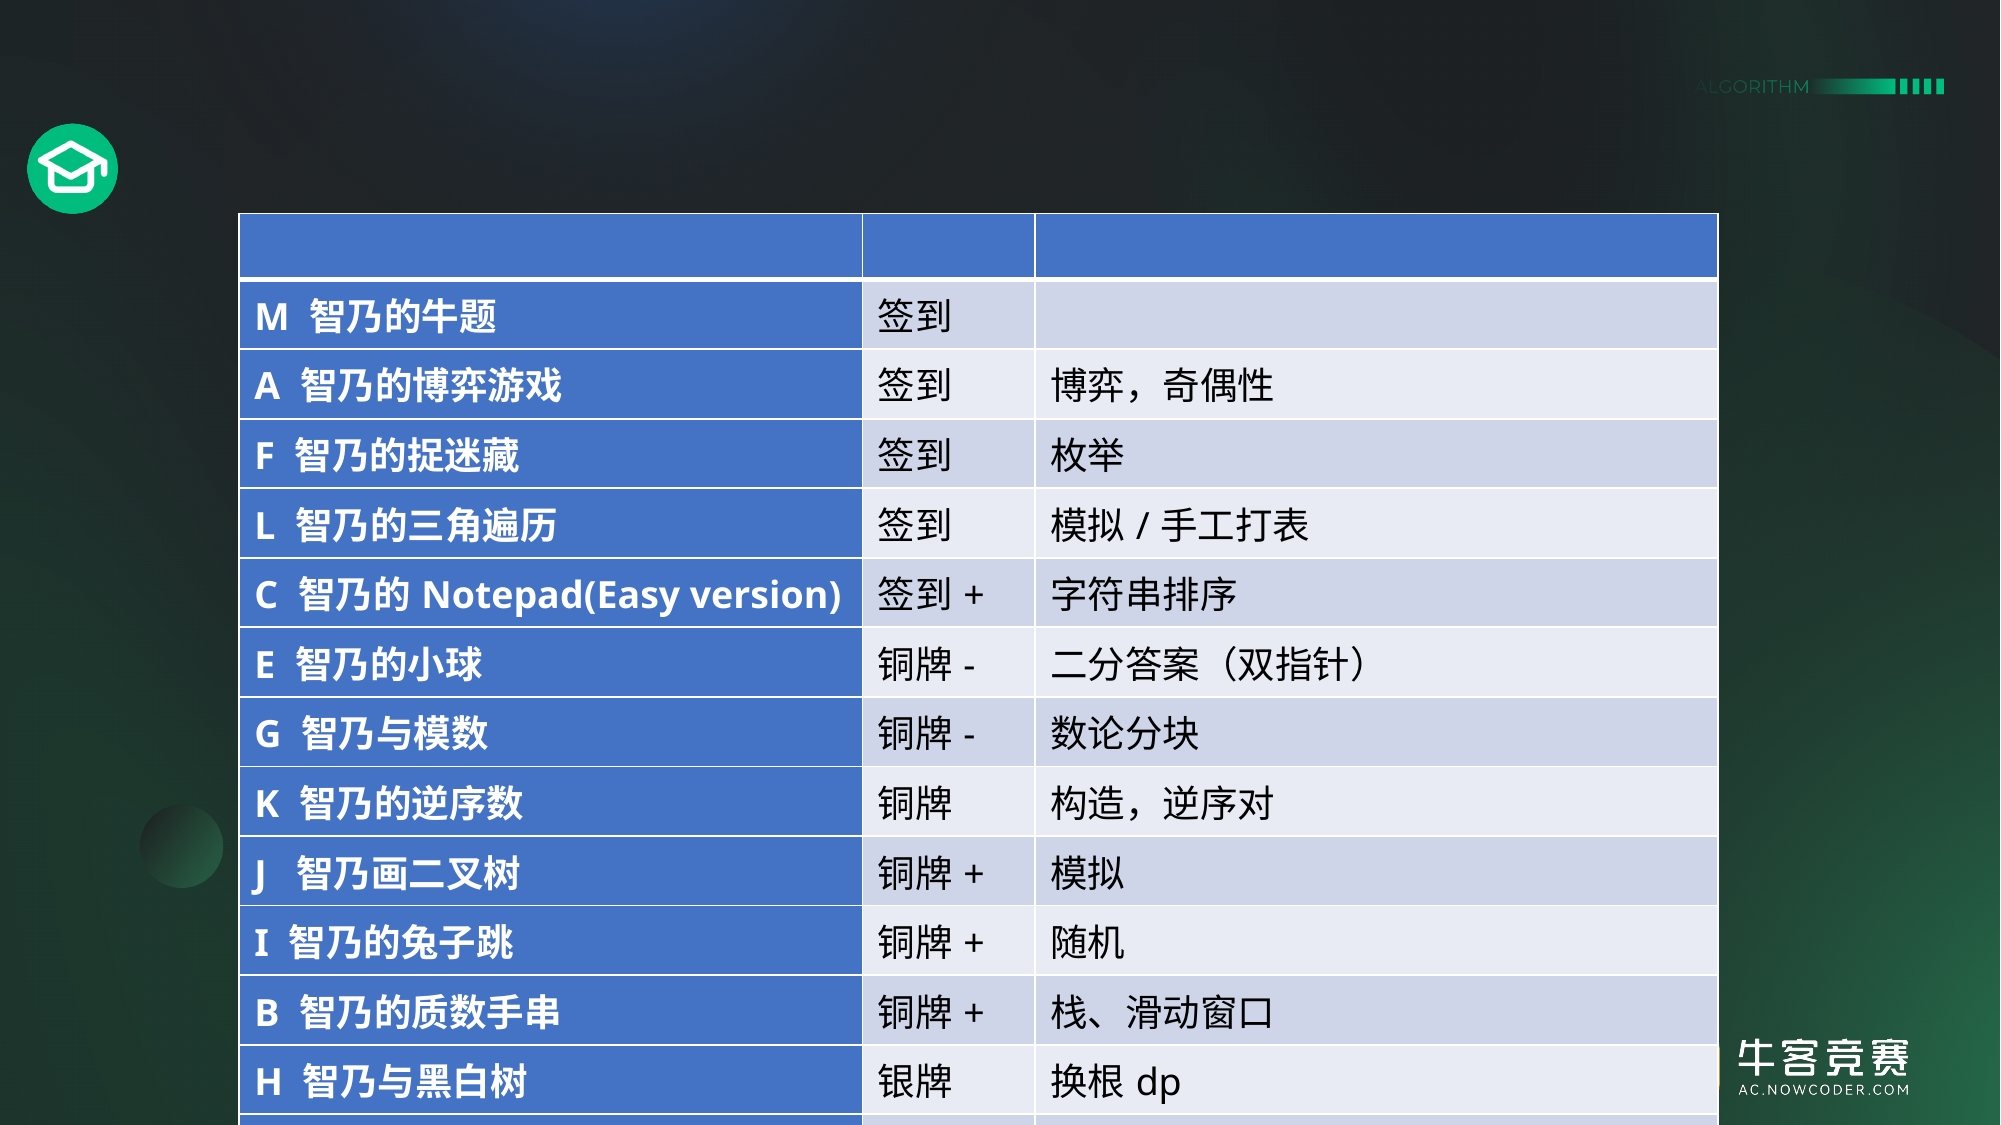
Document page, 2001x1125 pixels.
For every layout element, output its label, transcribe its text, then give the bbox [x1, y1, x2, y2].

table_cell C 智乃的Notepad(Easy version) [240, 559, 862, 626]
table_cell A 智乃的博弈游戏 [240, 350, 862, 418]
table_cell 博弈，奇偶性 [1036, 350, 1717, 418]
table_header [863, 214, 1034, 277]
picture [0, 0, 2000, 1125]
table_cell D智乃的Notepad(Hard version) [240, 1115, 862, 1125]
table_cell 铜牌+ [863, 906, 1034, 974]
table_cell I 智乃的兔子跳 [240, 906, 862, 974]
table_cell M 智乃的牛题 [240, 282, 862, 348]
table_cell E 智乃的小球 [240, 628, 862, 696]
table_cell F 智乃的捉迷藏 [240, 420, 862, 487]
table_cell 栈、滑动窗口 [1036, 976, 1717, 1044]
table_cell 换根dp [1036, 1046, 1717, 1113]
table_cell 签到 [863, 350, 1034, 418]
table_cell 签到+ [863, 559, 1034, 626]
table_cell 数论分块 [1036, 698, 1717, 766]
table_cell G 智乃与模数 [240, 698, 862, 766]
table_cell B 智乃的质数手串 [240, 976, 862, 1044]
table_cell 二分答案（双指针） [1036, 628, 1717, 696]
table_cell 构造，逆序对 [1036, 767, 1717, 835]
table_cell 签到 [863, 282, 1034, 348]
table_cell H 智乃与黑白树 [240, 1046, 862, 1113]
table_cell 铜牌+ [863, 837, 1034, 905]
table_cell L 智乃的三角遍历 [240, 489, 862, 557]
table_cell 银牌 [863, 1046, 1034, 1113]
table_cell 枚举 [1036, 420, 1717, 487]
table_header [240, 214, 862, 277]
table_cell 字符串排序 [1036, 559, 1717, 626]
table_cell 模拟/手工打表 [1036, 489, 1717, 557]
table_header [1036, 214, 1717, 277]
table_cell 字典树、树状数组、离线询问 [1036, 1115, 1717, 1125]
table_cell 铜牌 [863, 767, 1034, 835]
table_cell [1036, 282, 1717, 348]
table_cell 签到 [863, 489, 1034, 557]
table_cell J 智乃画二叉树 [240, 837, 862, 905]
table_cell 签到 [863, 420, 1034, 487]
table_cell 模拟 [1036, 837, 1717, 905]
table_cell 铜牌+ [863, 976, 1034, 1044]
table_cell K 智乃的逆序数 [240, 767, 862, 835]
table_cell 铜牌- [863, 698, 1034, 766]
table_cell 铜牌- [863, 628, 1034, 696]
table_cell 铜牌+ [863, 1115, 1034, 1125]
table_cell 随机 [1036, 906, 1717, 974]
